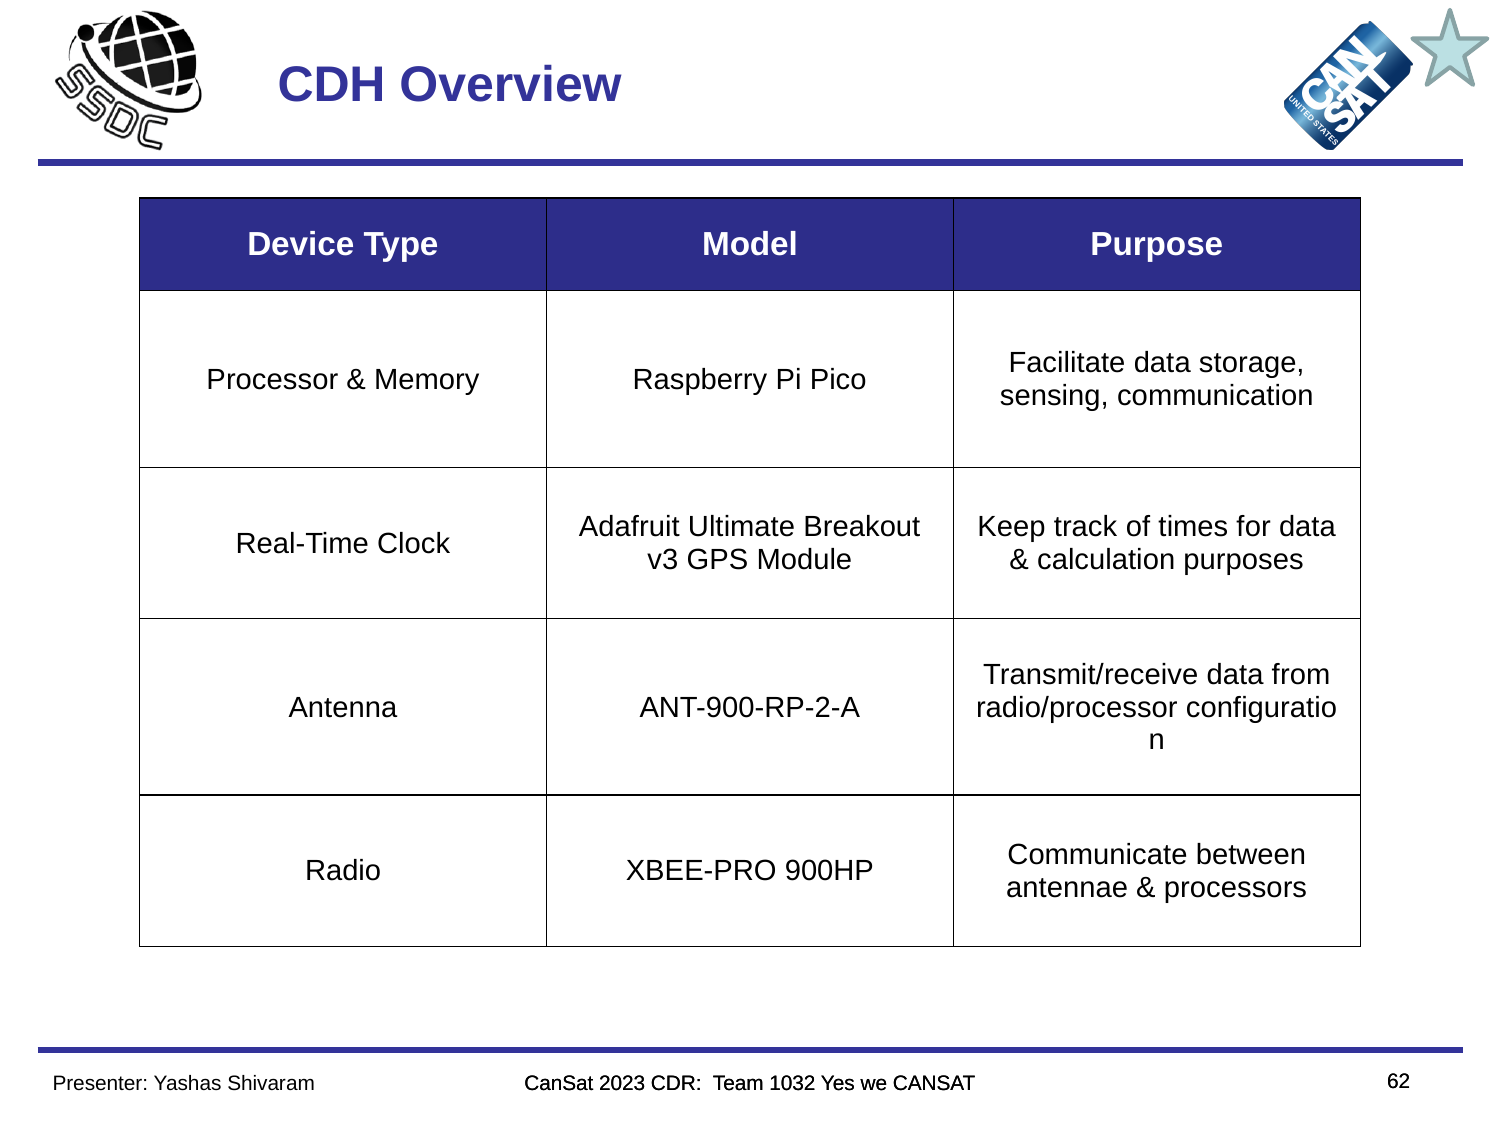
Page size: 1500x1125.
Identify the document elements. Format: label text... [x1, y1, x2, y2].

picture [1284, 21, 1413, 150]
picture [10, 7, 263, 153]
table_cell Communicate between antennae & processors​ [954, 796, 1360, 946]
table_cell XBEE-PRO 900HP [547, 796, 953, 946]
table_header Device Type​​ [140, 199, 546, 290]
title CDH Overview [262, 12, 1150, 150]
table_cell Processor & Memory​ [140, 291, 546, 467]
table_cell Adafruit Ultimate Breakout v3 GPS Module​ [547, 468, 953, 618]
table_cell Real-Time Clock​ [140, 468, 546, 618]
text_box [1412, 9, 1488, 85]
slide_number 62 [1312, 1059, 1425, 1100]
table_cell Radio​ [140, 796, 546, 946]
table_header Model​​ [547, 199, 953, 290]
table_cell Transmit/receive data from radio/processor configuration​ [954, 619, 1360, 794]
footer CanSat 2023 CDR: Team 1032 Yes we CANSAT [450, 1062, 1050, 1103]
table_cell Facilitate data storage, sensing, communication​ [954, 291, 1360, 467]
table_cell Antenna​ [140, 619, 546, 794]
table_cell ANT-900-RP-2-A [547, 619, 953, 794]
table_cell Keep track of times for data & calculation purposes​ [954, 468, 1360, 618]
table_cell Raspberry Pi Pico [547, 291, 953, 467]
table_header Purpose​​ [954, 199, 1360, 290]
text_box Presenter: Yashas Shivaram [37, 1062, 413, 1103]
